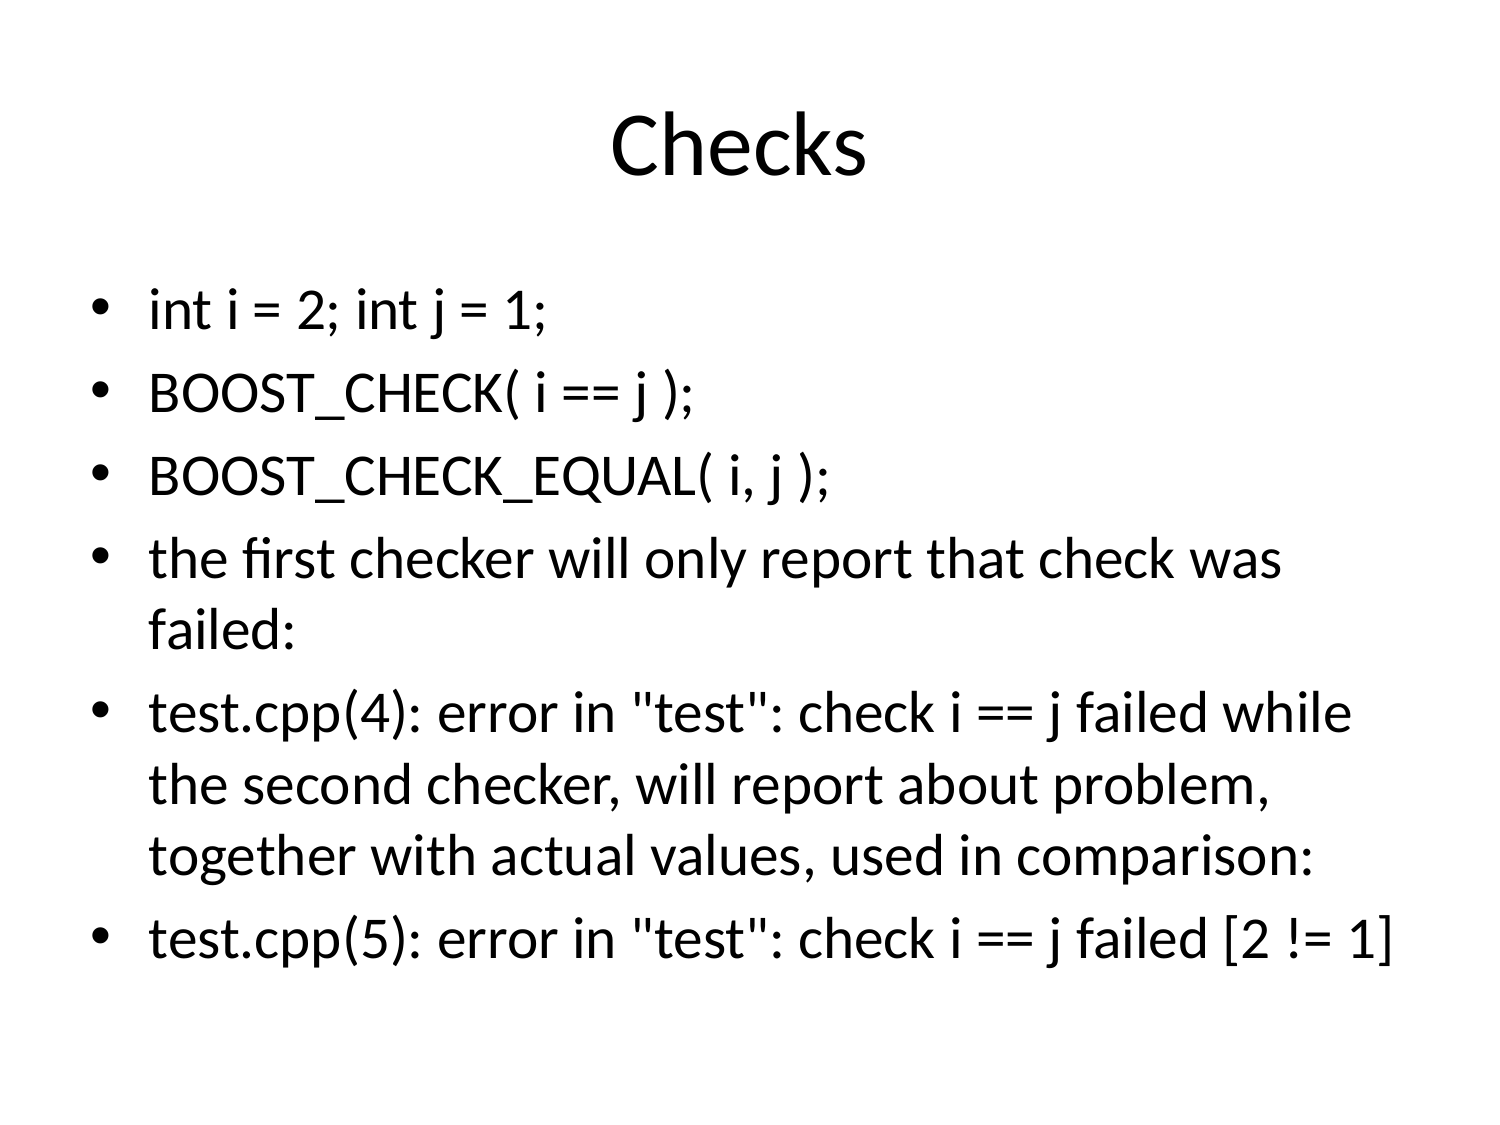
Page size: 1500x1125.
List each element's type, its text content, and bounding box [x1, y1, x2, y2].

title Checks [75, 45, 1425, 233]
list int i = 2; int j = 1; BOOST_CHECK( i == j ); BOOST_CHECK_EQUAL( i, j ); the first checker will only report that check was failed: test.cpp(4): error in "test": check i == j failed while the second checker, will report about problem, together with actual values, used in comparison: test.cpp(5): error in "test": check i == j failed [2 != 1] [75, 262, 1425, 1005]
